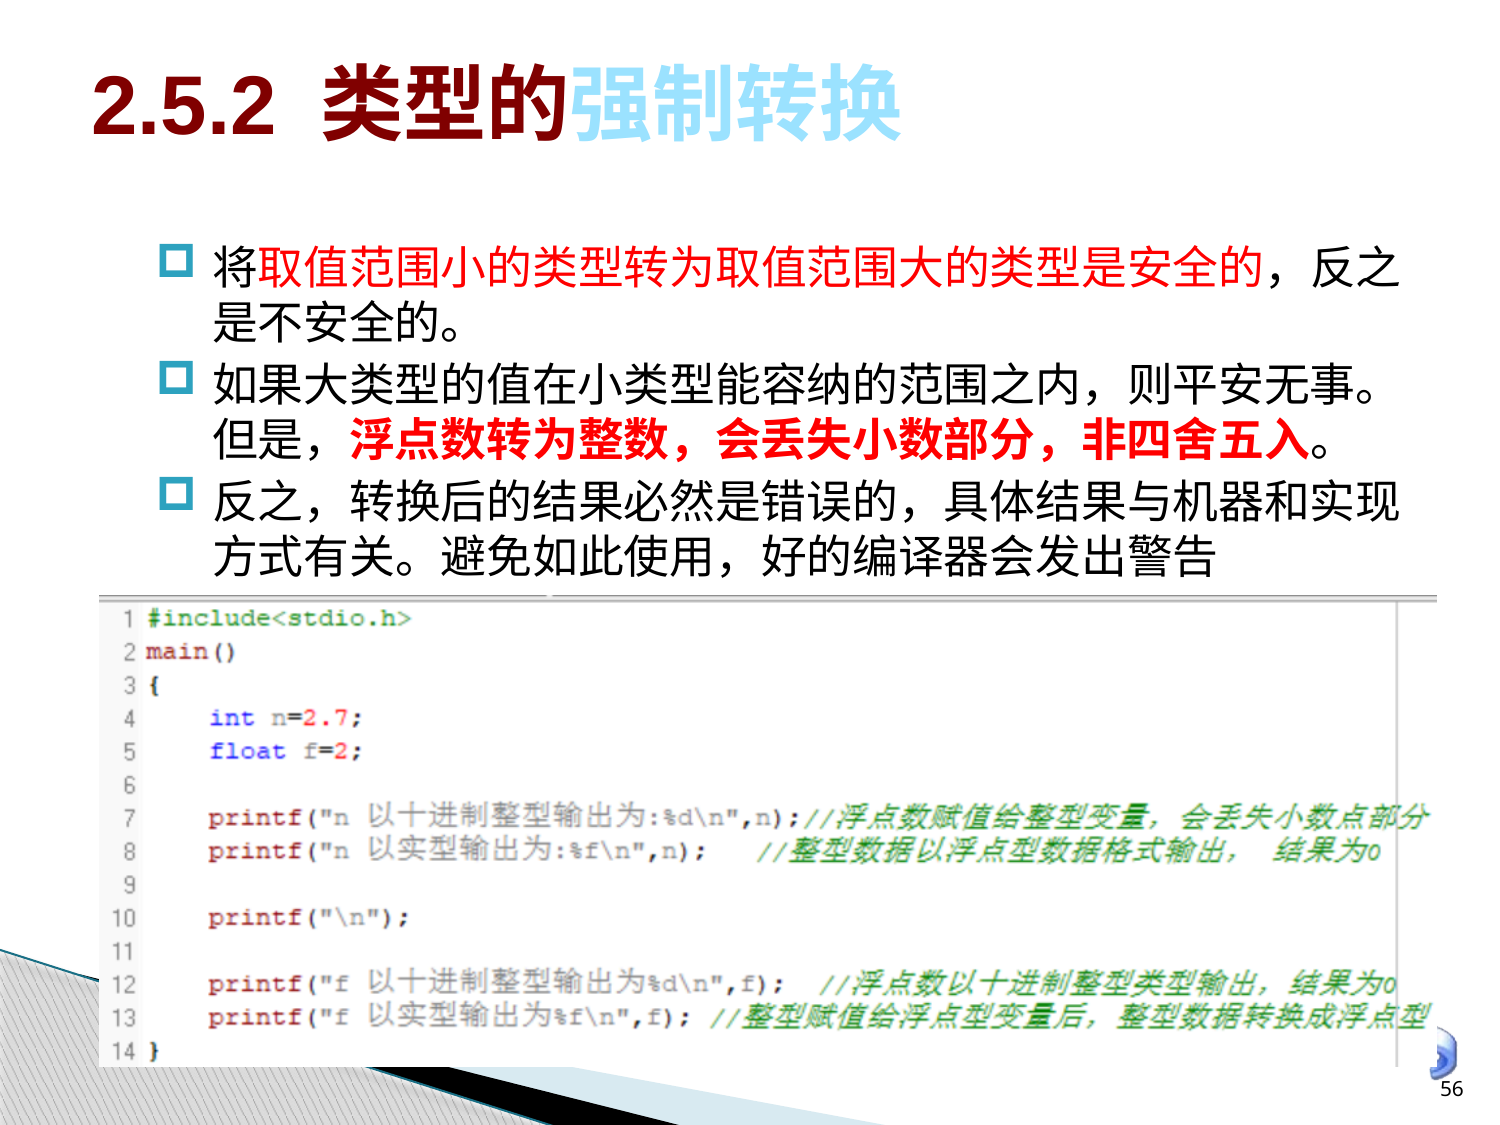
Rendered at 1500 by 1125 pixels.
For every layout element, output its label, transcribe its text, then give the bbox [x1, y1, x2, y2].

picture [99, 595, 1461, 1086]
text_box 将取值范围小的类型转为取值范围大的类型是安全的，反之是不安全的。 如果大类型的值在小类型能容纳的范围之内，则平安无事。但是，浮点数转为整数，会丢失小数部分，非四舍五入。 反之，转换后的结果必然是错误的，具体结果与机器和实现方式有关。避免如此使用，好的编译器会发出警告 [76, 231, 1460, 590]
text_box 2.5.2 类型的强制转换 [76, 7, 1427, 195]
slide_number 56 [1418, 1051, 1479, 1112]
